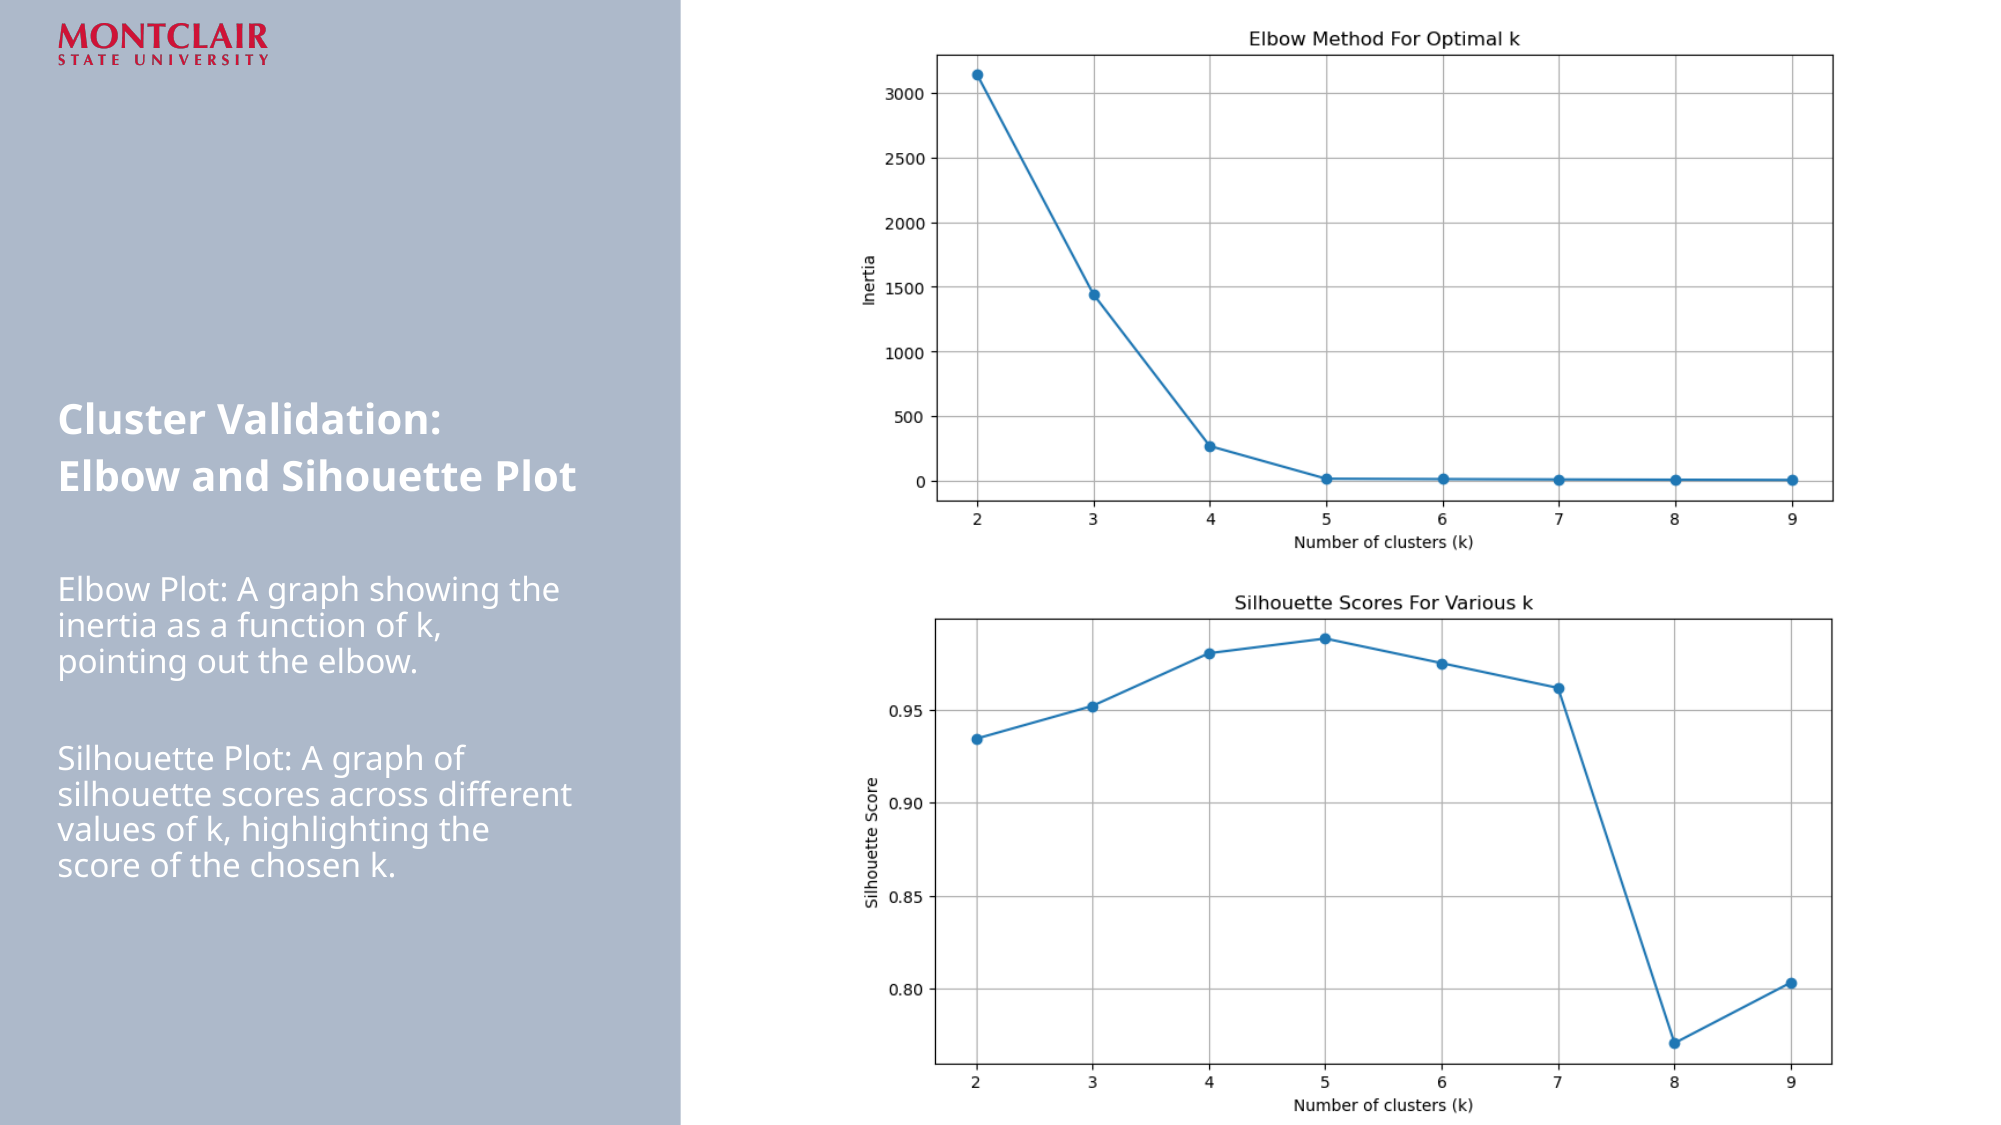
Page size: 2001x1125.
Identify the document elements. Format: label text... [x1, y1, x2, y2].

text_box Cluster Validation: Elbow and Sihouette Plot [42, 352, 594, 547]
picture [58, 22, 278, 68]
text_box Elbow Plot: A graph showing the inertia as a function of k, pointing out the elbow. Silhouette Plot: A graph of silhouette scores across different values of k, highlighting the score of the chosen k. [42, 610, 594, 805]
text_box [0, 0, 683, 1125]
picture [854, 583, 1844, 1125]
picture [849, 20, 1844, 562]
